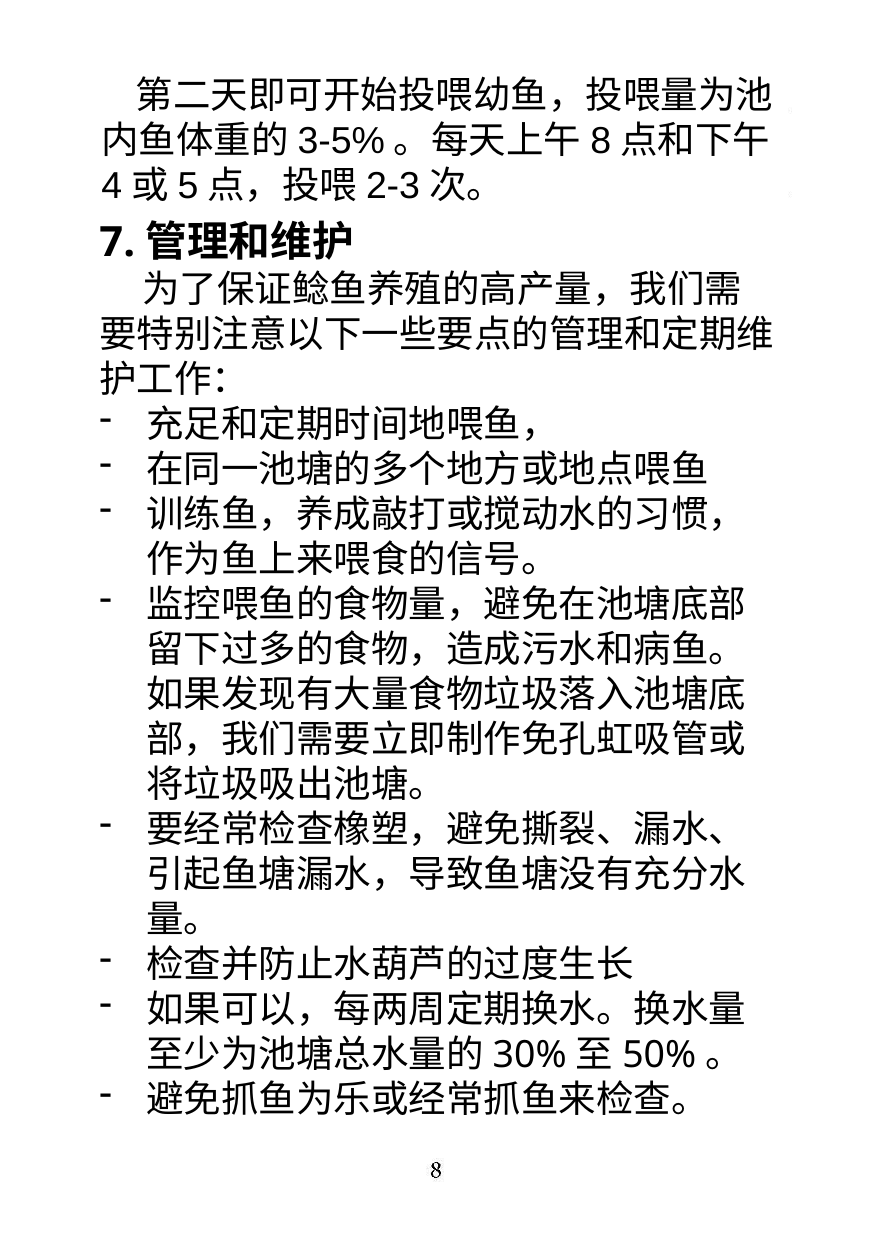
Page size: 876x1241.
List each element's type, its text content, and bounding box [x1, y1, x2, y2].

picture [89, 95, 793, 1183]
text_box 第二天即可开始投喂幼鱼，投喂量为池内鱼体重的3-5%。每天上午8点和下午4或5点，投喂2-3次。 [84, 61, 791, 100]
